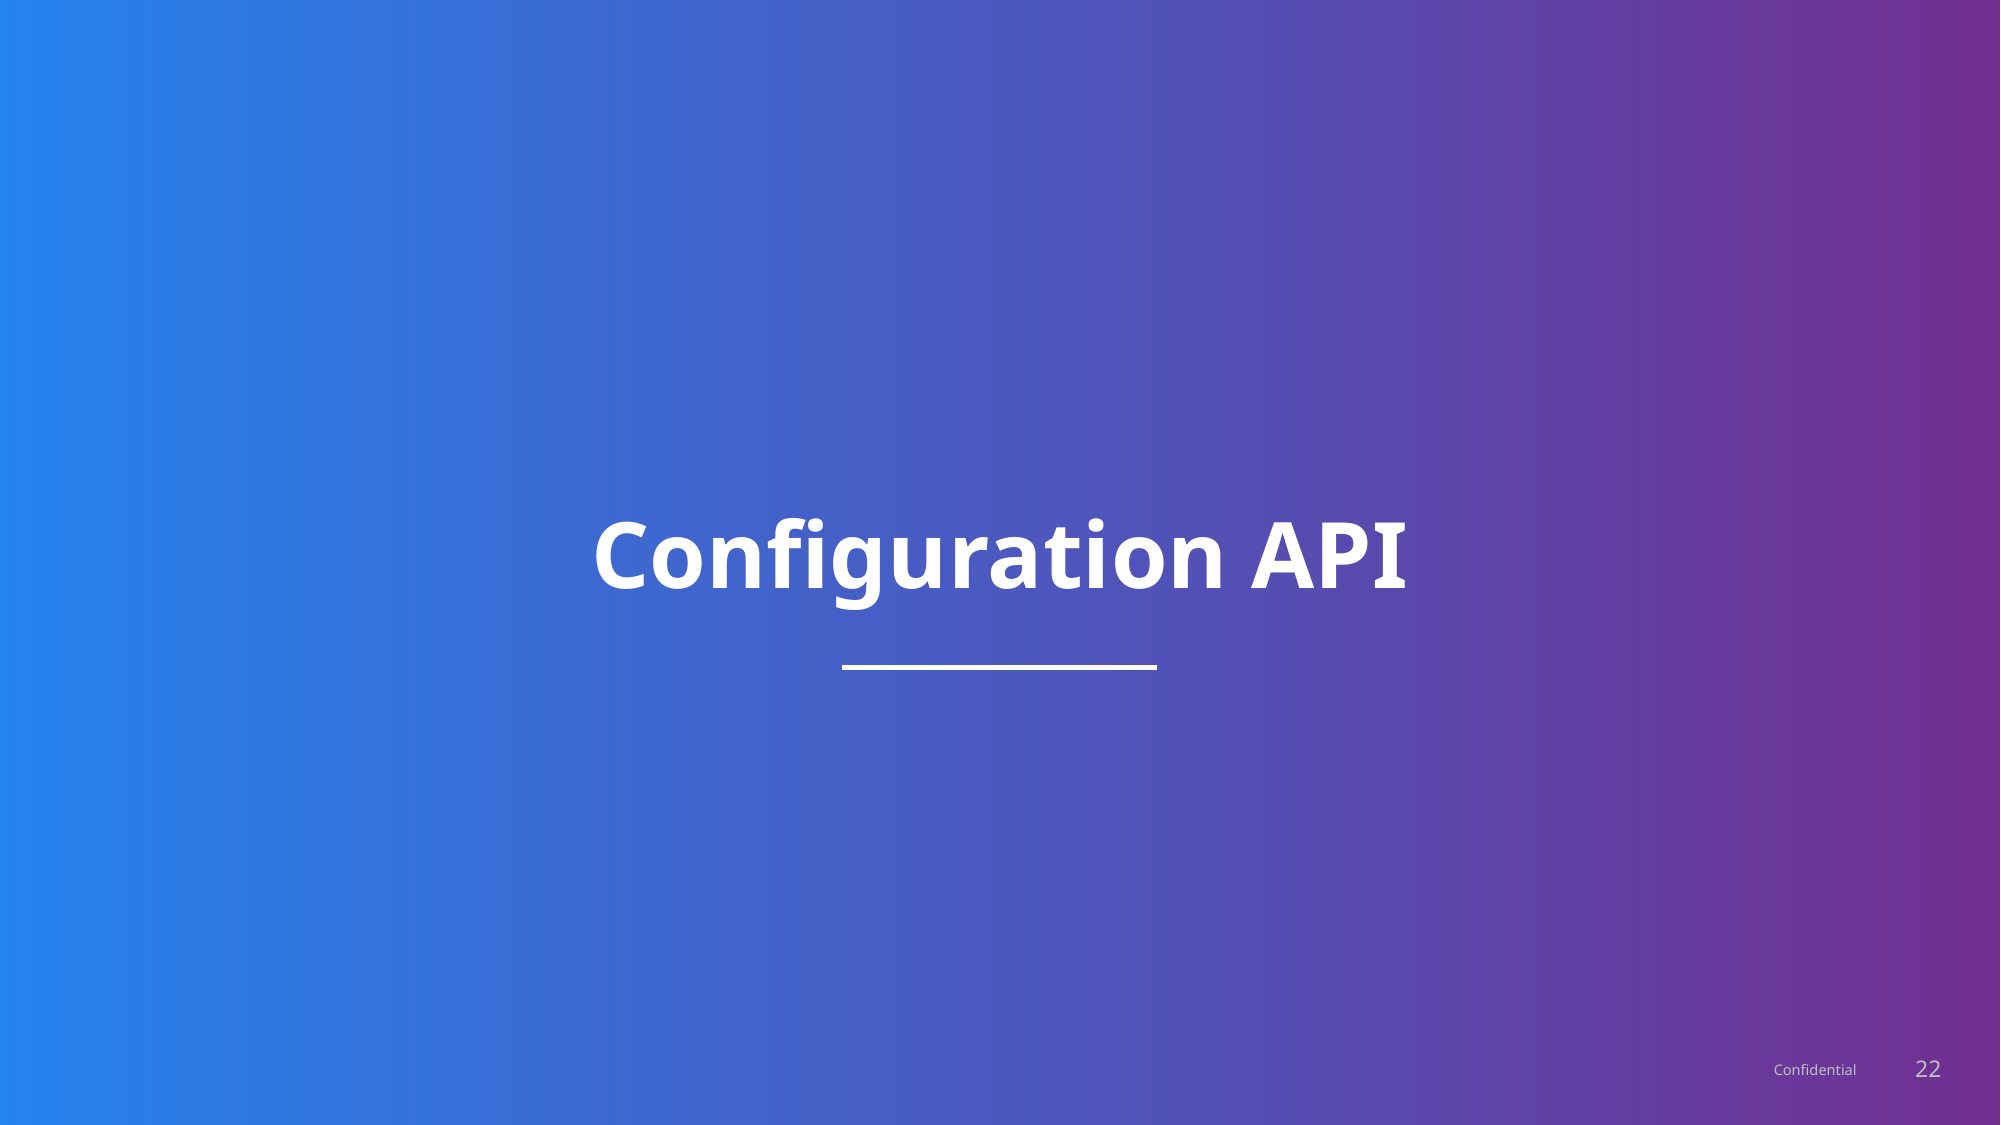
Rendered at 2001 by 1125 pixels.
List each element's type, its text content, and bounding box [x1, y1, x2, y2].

title Configuration API [137, 362, 1863, 615]
